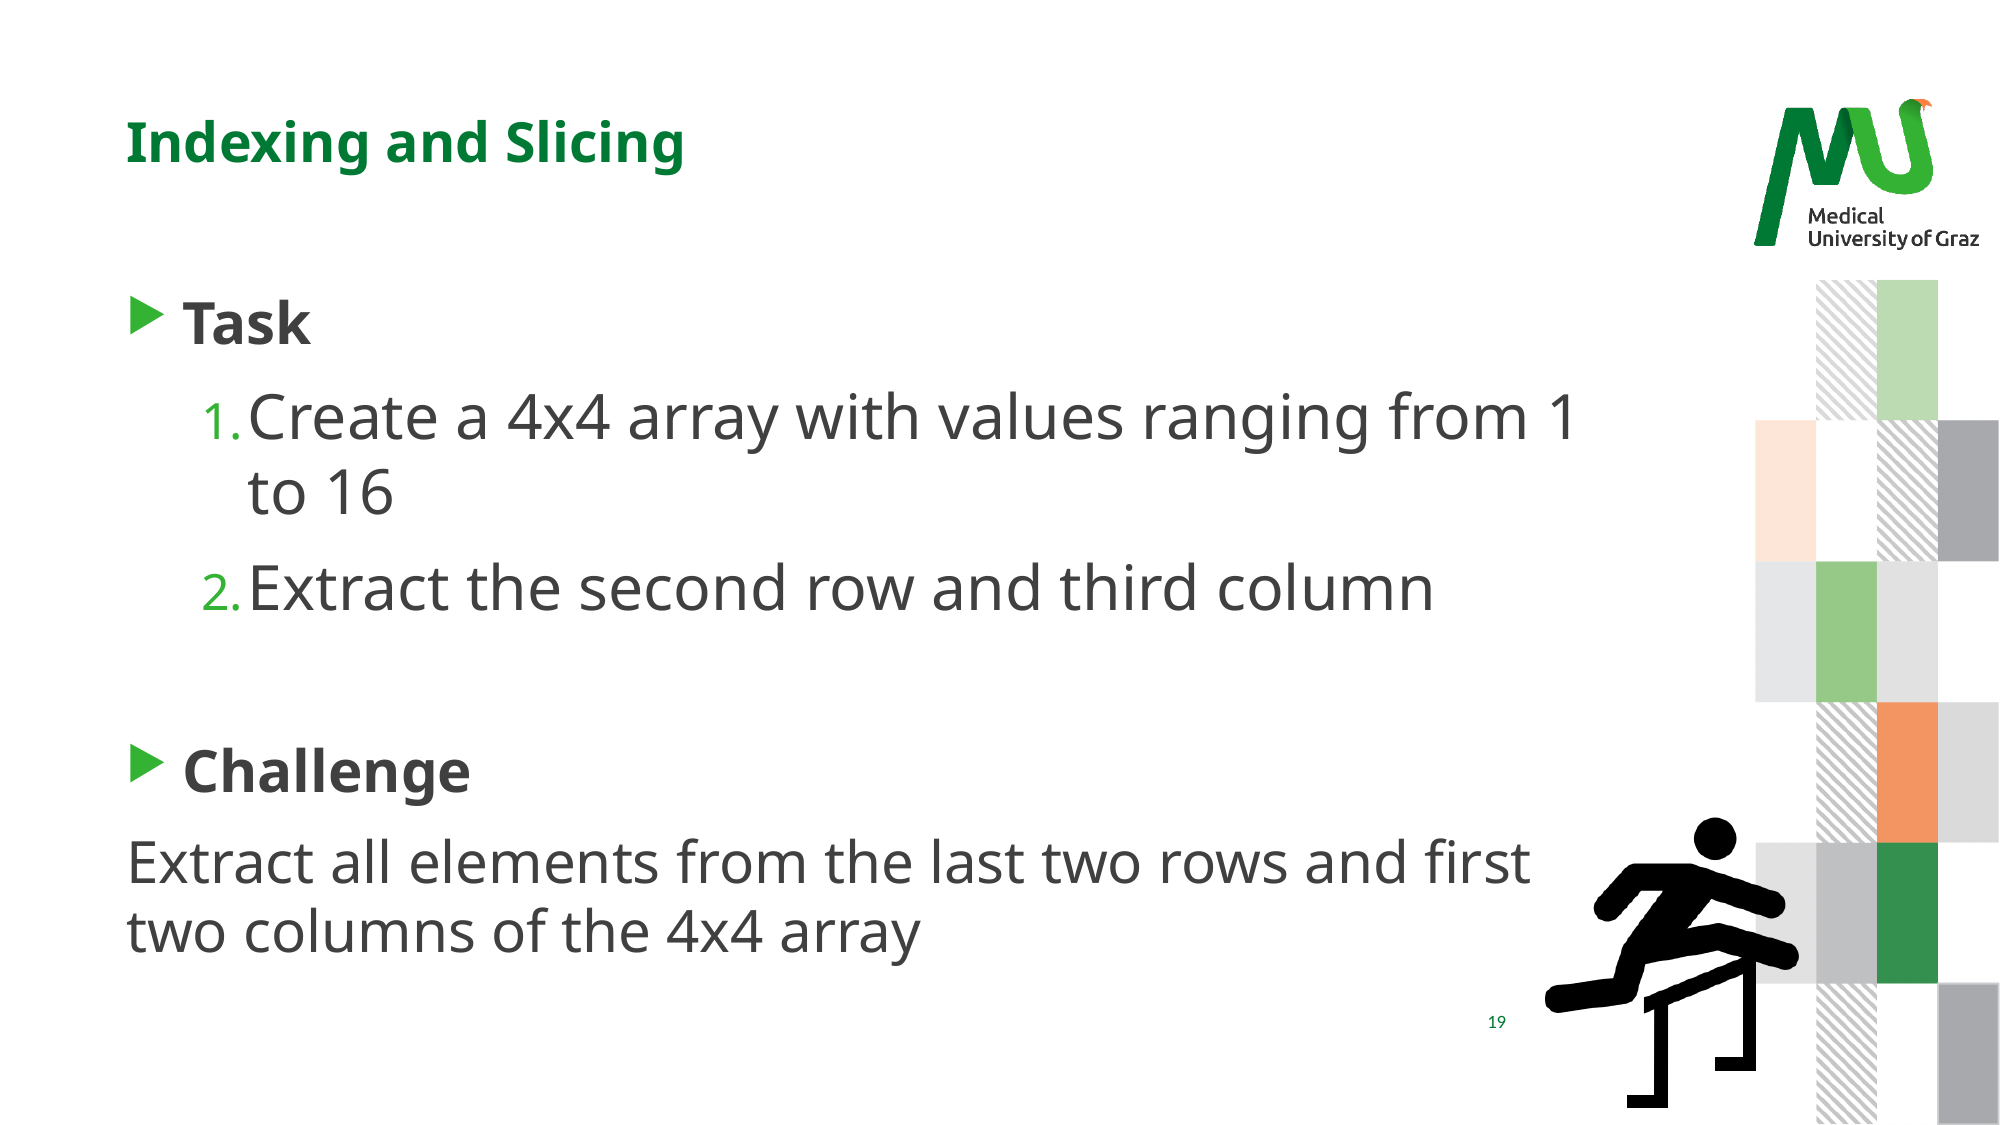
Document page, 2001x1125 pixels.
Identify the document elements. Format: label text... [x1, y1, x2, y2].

list Task Create a 4x4 array with values ranging from 1 to 16 Extract the second row and third column Challenge Extract all elements from the last two rows and first two columns of the 4x4 array [111, 278, 1626, 991]
title Indexing and Slicing [111, 99, 1522, 250]
picture [1509, 0, 2000, 1125]
slide_number 19 [1409, 991, 1505, 1051]
